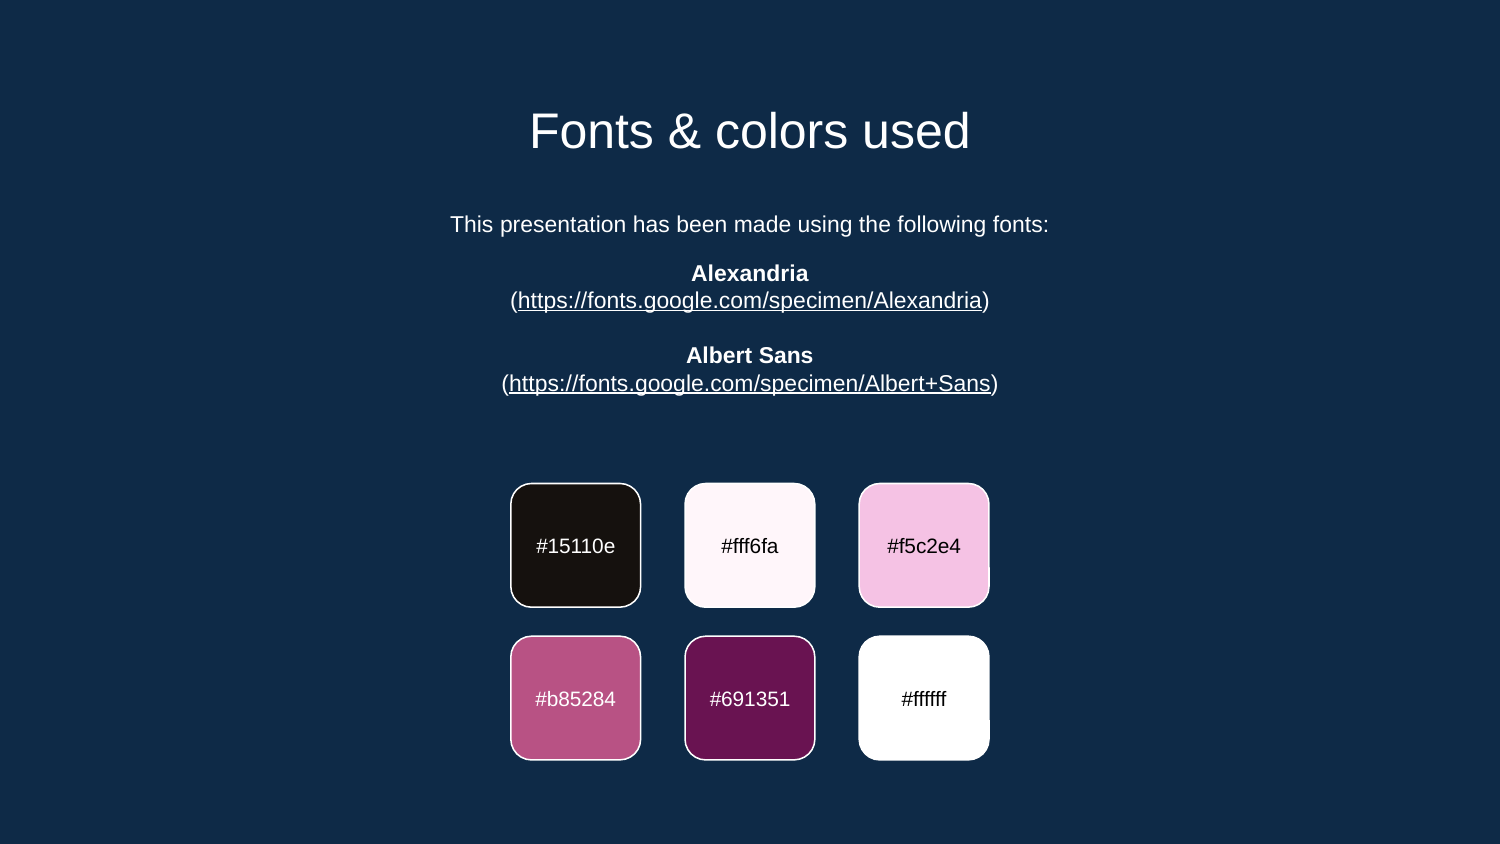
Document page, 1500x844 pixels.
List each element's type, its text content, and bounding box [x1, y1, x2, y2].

text_box #b85284 [510, 661, 641, 735]
text_box [685, 582, 815, 608]
text_box [510, 636, 641, 661]
text_box [859, 483, 989, 509]
text_box [859, 735, 989, 760]
text_box [510, 582, 641, 608]
text_box This presentation has been made using the following fonts: Alexandria (https://fonts.google.com/specimen/Alexandria) Albert Sans (https://fonts.google.com/specimen/Albert+Sans) [118, 194, 1382, 436]
text_box [510, 483, 641, 509]
title Fonts & colors used [118, 83, 1382, 163]
text_box [510, 735, 641, 760]
text_box [685, 735, 815, 760]
text_box #ffffff [859, 661, 989, 735]
text_box [685, 483, 815, 509]
text_box #691351 [685, 661, 815, 735]
text_box #15110e [510, 509, 641, 582]
text_box #fff6fa [685, 509, 815, 582]
text_box #f5c2e4 [859, 509, 989, 582]
text_box [685, 636, 815, 661]
text_box [859, 636, 989, 661]
text_box [859, 582, 989, 608]
